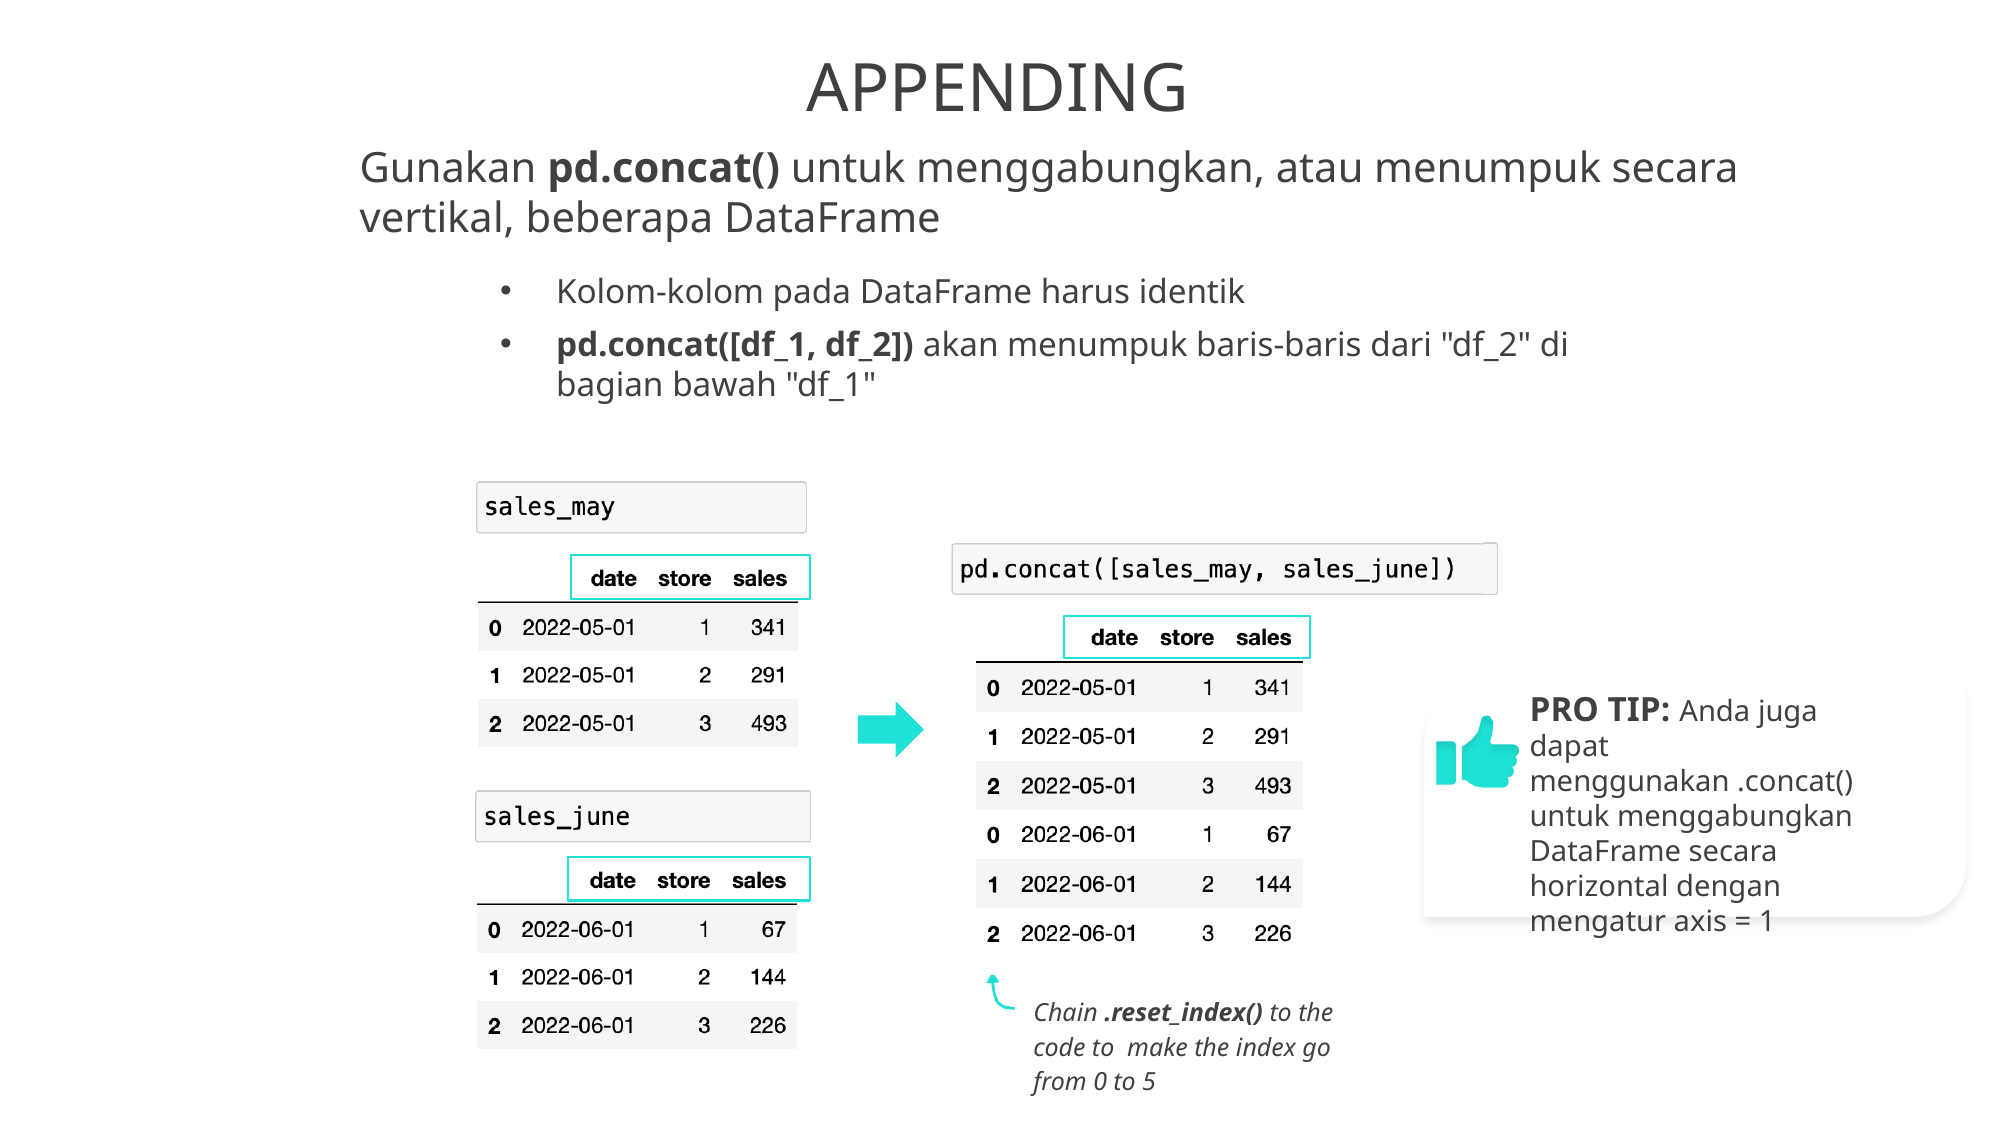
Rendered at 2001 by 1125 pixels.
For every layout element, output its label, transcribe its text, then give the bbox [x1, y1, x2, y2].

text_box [1504, 685, 1974, 933]
text_box Kolom-kolom pada DataFrame harus identik pd.concat([df_1, df_2]) akan menumpuk baris-baris dari "df_2" di bagian bawah "df_1" [497, 256, 1638, 403]
text_box [857, 701, 924, 758]
text_box Gunakan pd.concat() untuk menggabungkan, atau menumpuk secara vertikal, beberapa DataFrame [357, 138, 1742, 241]
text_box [464, 470, 807, 544]
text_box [1426, 700, 1528, 802]
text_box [478, 555, 810, 747]
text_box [470, 782, 811, 846]
title APPENDING [804, 42, 1196, 138]
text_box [942, 534, 1499, 1010]
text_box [477, 857, 810, 1049]
text_box Chain .reset_index() to the code to make the index go from 0 to 5 [1031, 1018, 1378, 1096]
